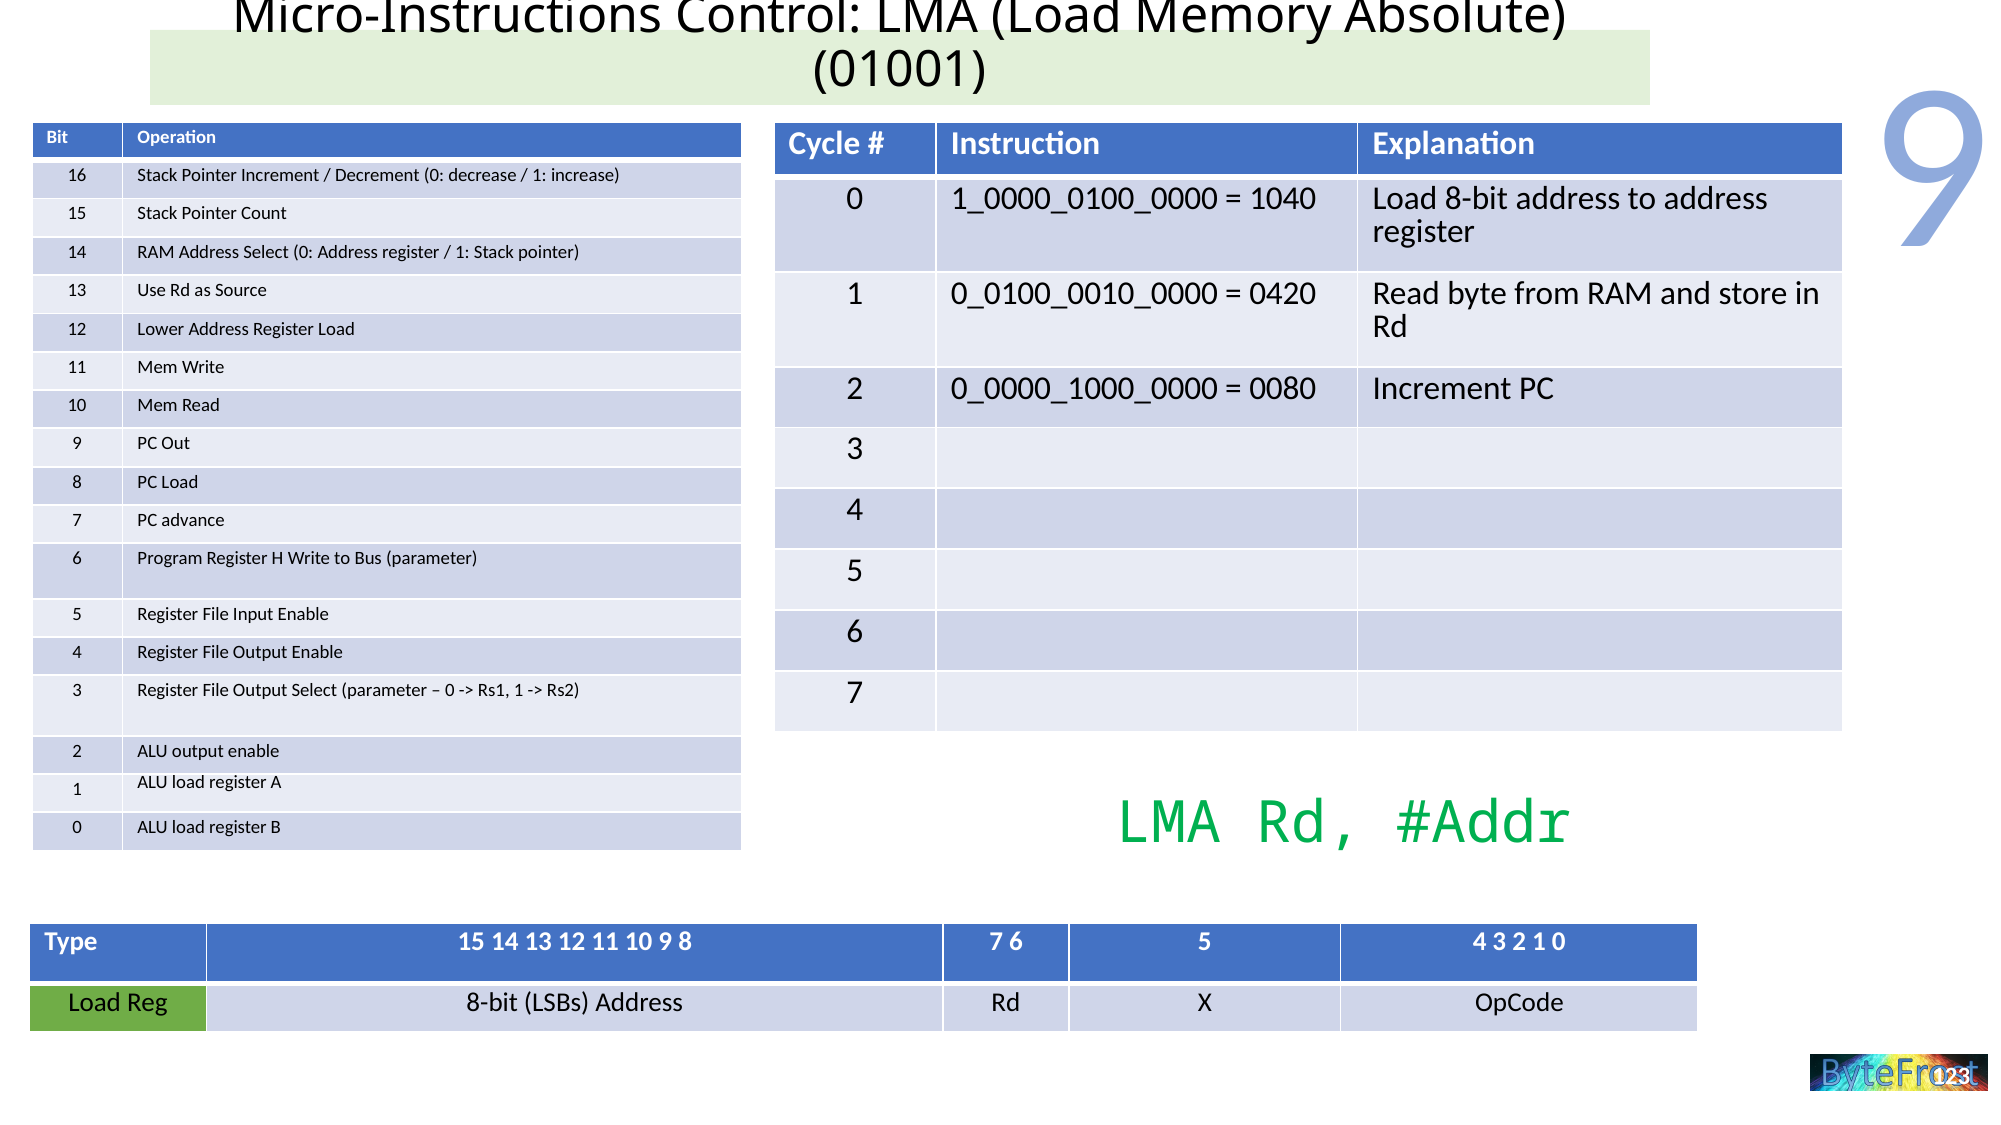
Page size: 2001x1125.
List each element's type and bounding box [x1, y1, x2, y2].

table_cell [1358, 672, 1842, 731]
text_box [1855, 0, 2000, 303]
table_cell [937, 273, 1357, 366]
table_cell [33, 199, 122, 236]
table_cell [1358, 611, 1842, 670]
table_cell [33, 238, 122, 274]
table_cell [123, 506, 741, 542]
table_header [30, 924, 206, 981]
table_cell [775, 611, 935, 670]
table_cell [33, 468, 122, 504]
table_cell [1358, 273, 1842, 366]
table_cell [944, 986, 1068, 1031]
table_cell [937, 180, 1357, 271]
table_cell [775, 550, 935, 609]
table_cell [33, 163, 122, 198]
table_cell [123, 813, 741, 850]
table_cell [937, 672, 1357, 731]
table_cell [123, 544, 741, 598]
text_box [1066, 776, 1587, 862]
text_box [1535, 1044, 1986, 1105]
title [150, 29, 1650, 105]
table_cell [937, 550, 1357, 609]
picture [1810, 1054, 1988, 1091]
table_cell [937, 428, 1357, 487]
table_cell [937, 489, 1357, 548]
table_cell [33, 737, 122, 773]
table_cell [1341, 986, 1697, 1031]
table_cell [1358, 428, 1842, 487]
table_header [207, 924, 942, 981]
table_cell [775, 489, 935, 548]
table_cell [33, 813, 122, 850]
table_cell [33, 600, 122, 636]
table_cell [33, 391, 122, 427]
table_cell [33, 506, 122, 542]
table_header [33, 123, 122, 157]
table_cell [937, 611, 1357, 670]
table_cell [123, 353, 741, 389]
table_cell [33, 775, 122, 811]
table_cell [123, 314, 741, 351]
table_cell [1358, 180, 1842, 271]
table_cell [123, 600, 741, 636]
table_cell [775, 368, 935, 427]
table_cell [33, 353, 122, 389]
table_cell [30, 986, 206, 1031]
table_cell [33, 276, 122, 313]
table_cell [207, 986, 942, 1031]
table_header [1358, 123, 1842, 174]
table_cell [123, 199, 741, 236]
table_header [123, 123, 741, 157]
table_cell [33, 638, 122, 674]
table_cell [775, 180, 935, 271]
table_cell [1358, 368, 1842, 427]
table_cell [33, 314, 122, 351]
table_cell [123, 429, 741, 466]
table_cell [1358, 489, 1842, 548]
table_cell [123, 391, 741, 427]
table_cell [123, 238, 741, 274]
table_cell [33, 544, 122, 598]
table_cell [123, 737, 741, 773]
table_cell [123, 676, 741, 735]
table_cell [33, 429, 122, 466]
table_cell [1358, 550, 1842, 609]
table_cell [123, 468, 741, 504]
table_header [937, 123, 1357, 174]
table_header [1070, 924, 1340, 981]
table_cell [775, 273, 935, 366]
table_cell [33, 676, 122, 735]
table_cell [123, 638, 741, 674]
table_cell [775, 428, 935, 487]
table_cell [937, 368, 1357, 427]
table_cell [123, 276, 741, 313]
table_cell [123, 775, 741, 811]
table_header [775, 123, 935, 174]
table_cell [123, 163, 741, 198]
table_header [1341, 924, 1697, 981]
table_header [944, 924, 1068, 981]
table_cell [1070, 986, 1340, 1031]
table_cell [775, 672, 935, 731]
